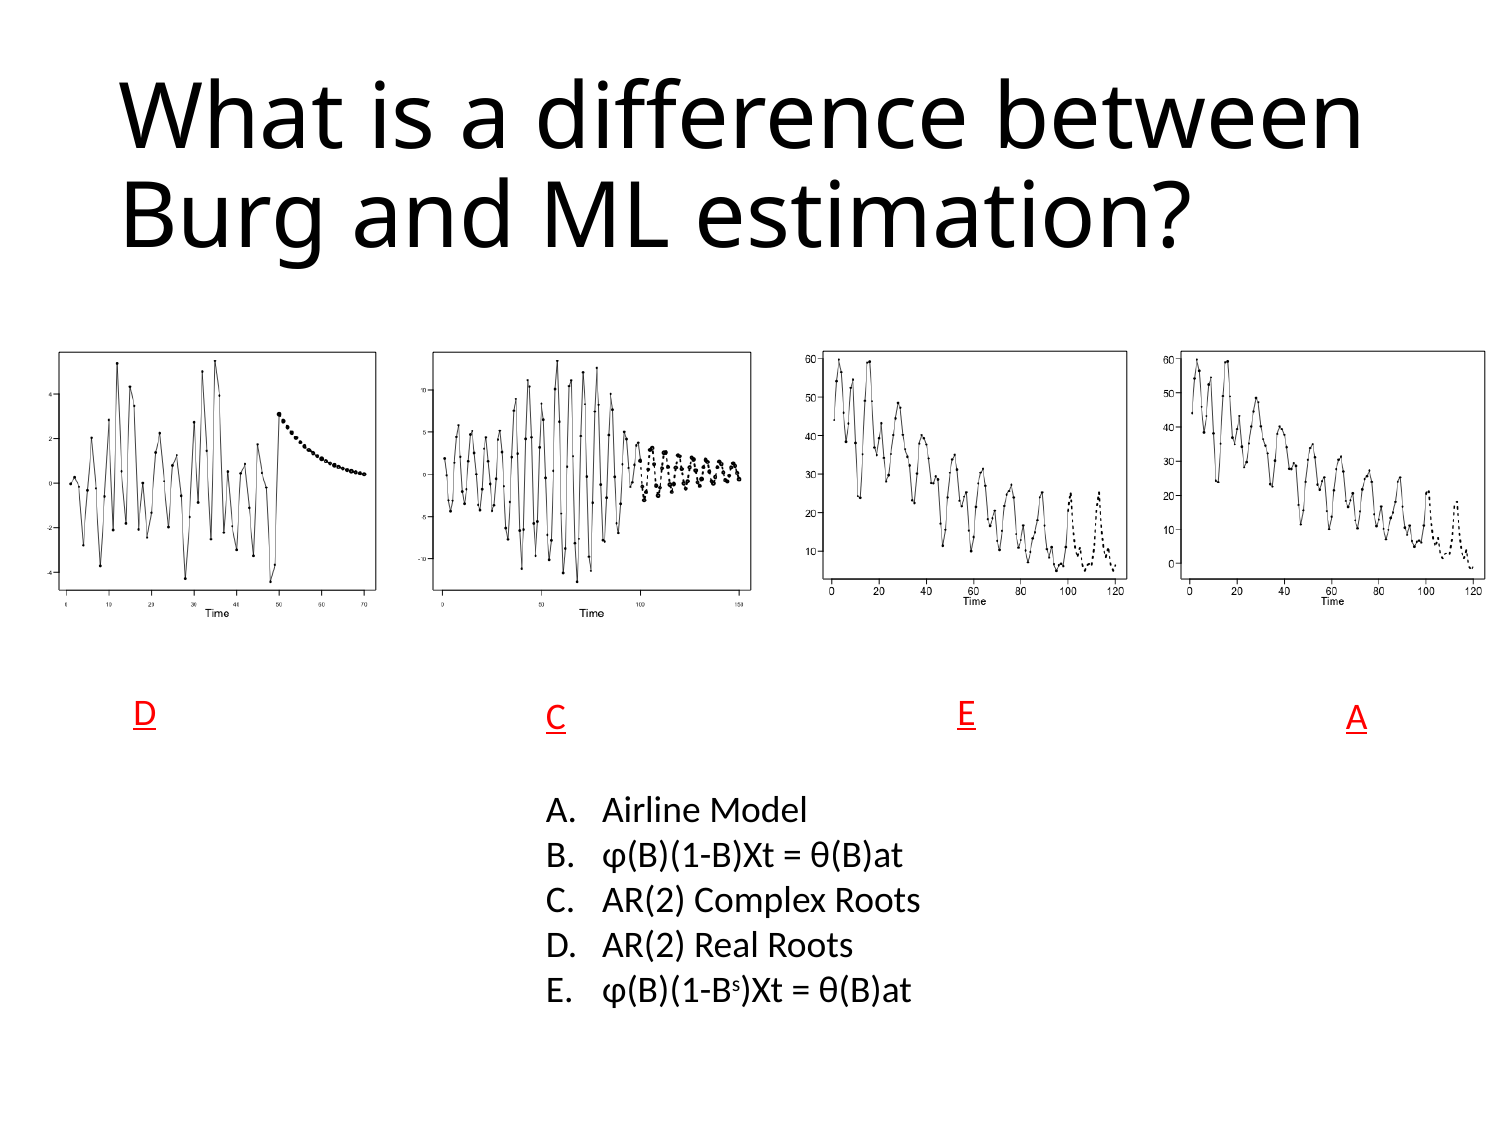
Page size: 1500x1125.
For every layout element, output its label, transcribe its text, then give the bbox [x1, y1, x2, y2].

text_box A [1299, 684, 1415, 745]
text_box C [531, 684, 647, 745]
picture [17, 335, 767, 653]
picture [783, 335, 1500, 639]
text_box D [118, 680, 335, 741]
text_box Airline Model φ(Β)(1-B)Xt = θ(Β)at ΑR(2) Complex Roots AR(2) Real Roots φ(Β)(1-Bs)Xt = θ(Β)at [531, 777, 969, 1108]
title What is a difference between Burg and ML estimation? [103, 59, 1397, 278]
text_box E [942, 680, 1058, 741]
